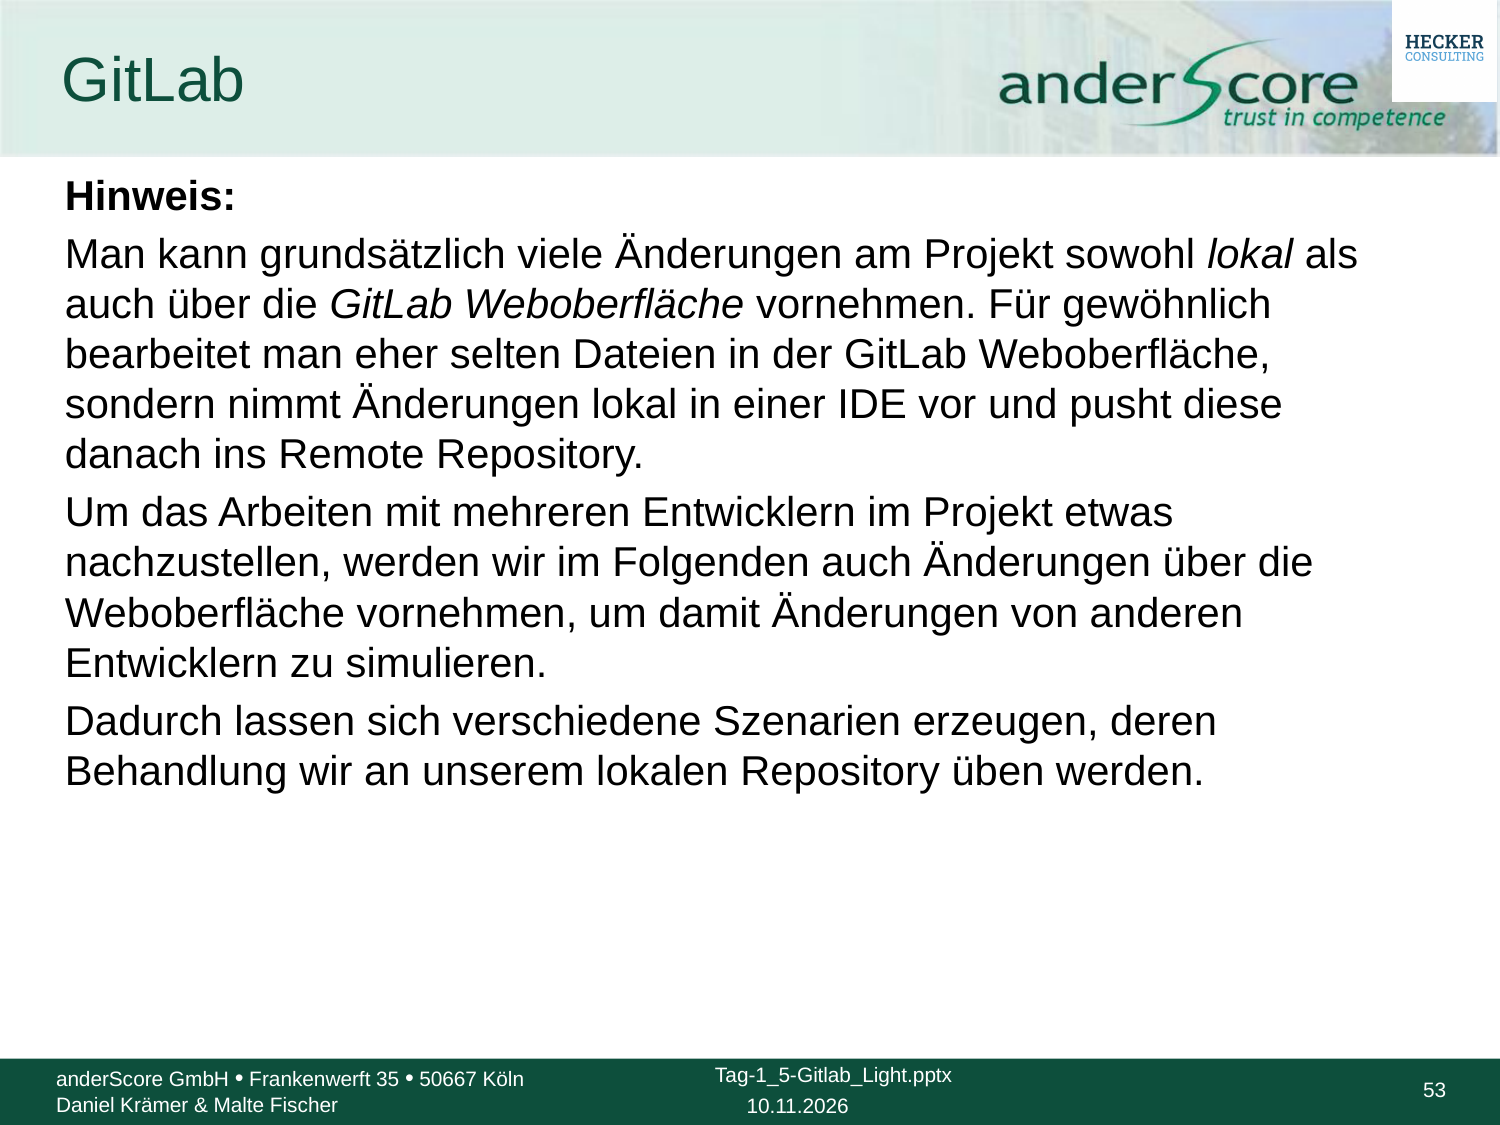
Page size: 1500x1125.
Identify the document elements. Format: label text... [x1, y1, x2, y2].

title GitLab [46, 23, 975, 140]
picture [0, 0, 1500, 157]
list Hinweis: Man kann grundsätzlich viele Änderungen am Projekt sowohl lokal als auch über die GitLab Weboberfläche vornehmen. Für gewöhnlich bearbeitet man eher selten Dateien in der GitLab Weboberfläche, sondern nimmt Änderungen lokal in einer IDE vor und pusht diese danach ins Remote Repository. Um das Arbeiten mit mehreren Entwicklern im Projekt etwas nachzustellen, werden wir im Folgenden auch Änderungen über die Weboberfläche vornehmen, um damit Änderungen von anderen Entwicklern zu simulieren. Dadurch lassen sich verschiedene Szenarien erzeugen, deren Behandlung wir an unserem lokalen Repository üben werden. [49, 160, 1447, 1047]
